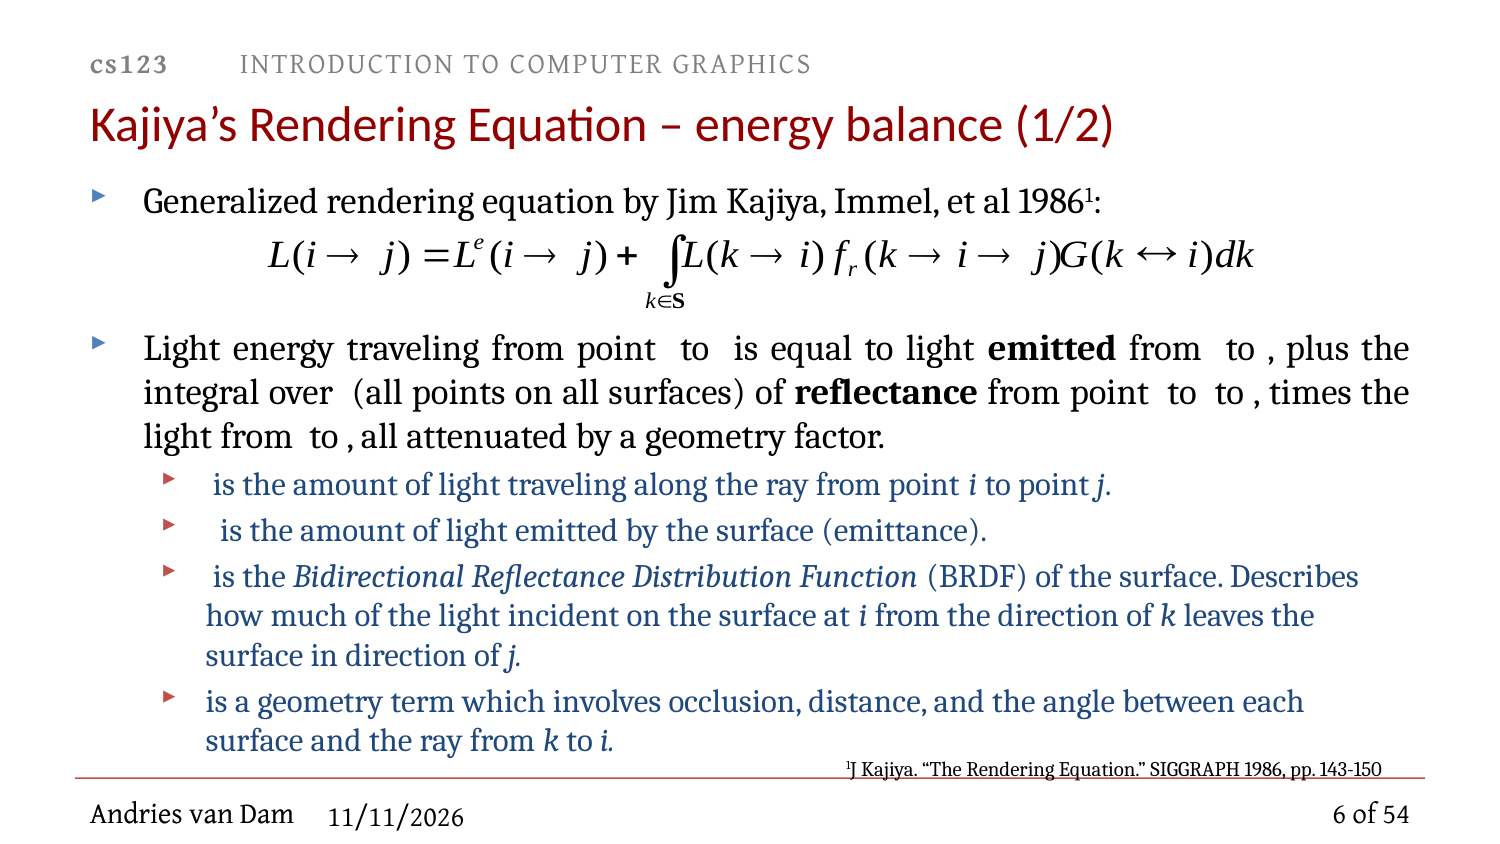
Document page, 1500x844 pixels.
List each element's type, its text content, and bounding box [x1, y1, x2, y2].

text_box 1J Kajiya. “The Rendering Equation.” SIGGRAPH 1986, pp. 143-150 [831, 747, 1397, 788]
slide_number 6 of 54 [1224, 787, 1425, 827]
title Kajiya’s Rendering Equation – energy balance (1/2) [75, 84, 1425, 160]
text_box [260, 221, 1265, 319]
text_box 11/28/2012 [312, 789, 688, 840]
